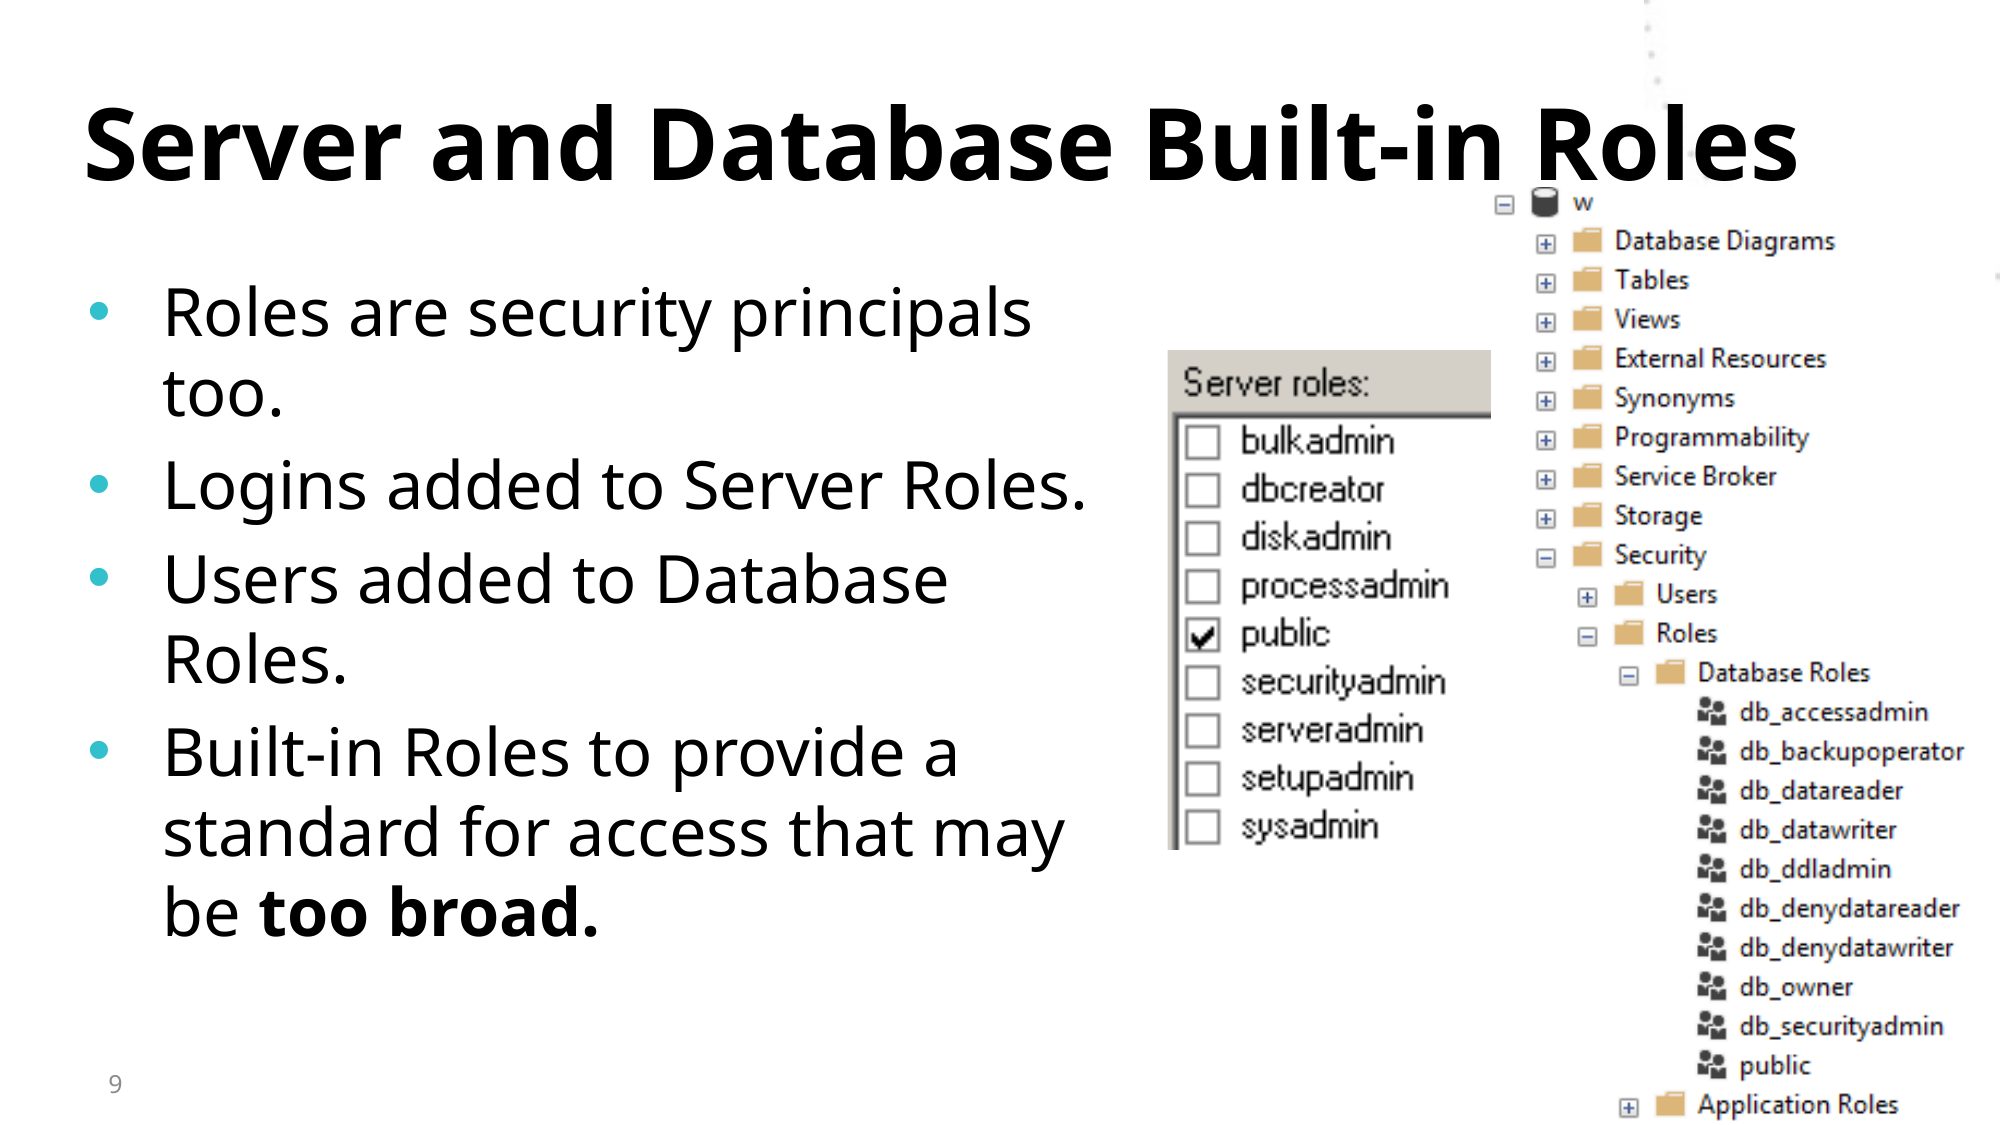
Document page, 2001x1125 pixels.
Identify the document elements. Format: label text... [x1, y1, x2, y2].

title Server and Database Built-in Roles [68, 95, 1924, 231]
list Roles are security principals too. Logins added to Server Roles. Users added to Database Roles. Built-in Roles to provide a standard for access that may be too broad. [72, 262, 1163, 963]
slide_number 9 [12, 1055, 138, 1116]
picture [1167, 0, 2000, 1125]
